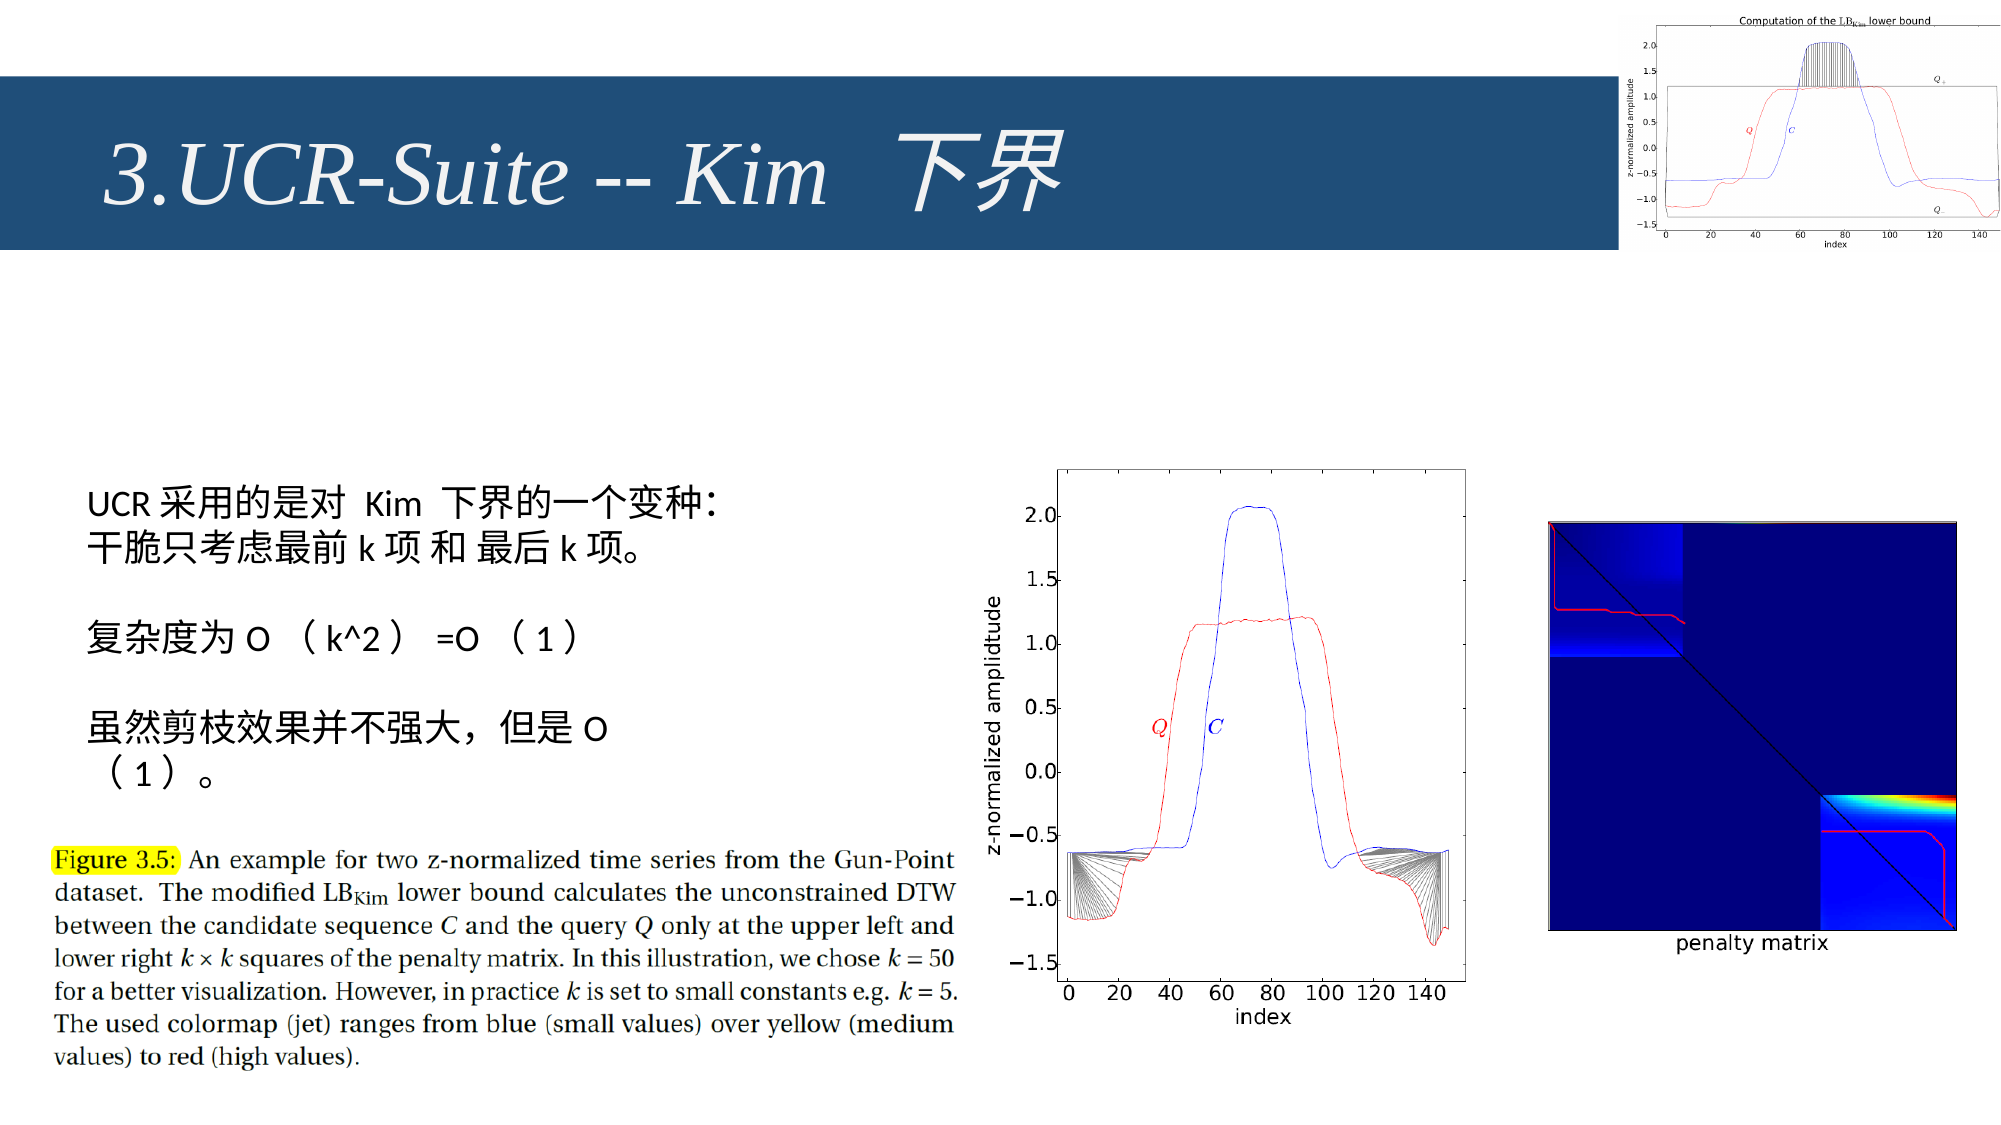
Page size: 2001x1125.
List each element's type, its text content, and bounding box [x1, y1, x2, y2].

title 3.UCR-Suite -- Kim 下界 [89, 66, 1815, 285]
text_box [0, 75, 89, 251]
text_box UCR采用的是对 Kim 下界的一个变种： 干脆只考虑最前k项 和 最后k项。 复杂度为O（k^2）=O（1） 虽然剪枝效果并不强大，但是O（1）。 [72, 427, 767, 824]
picture [31, 445, 1982, 1071]
picture [1618, 14, 2001, 258]
